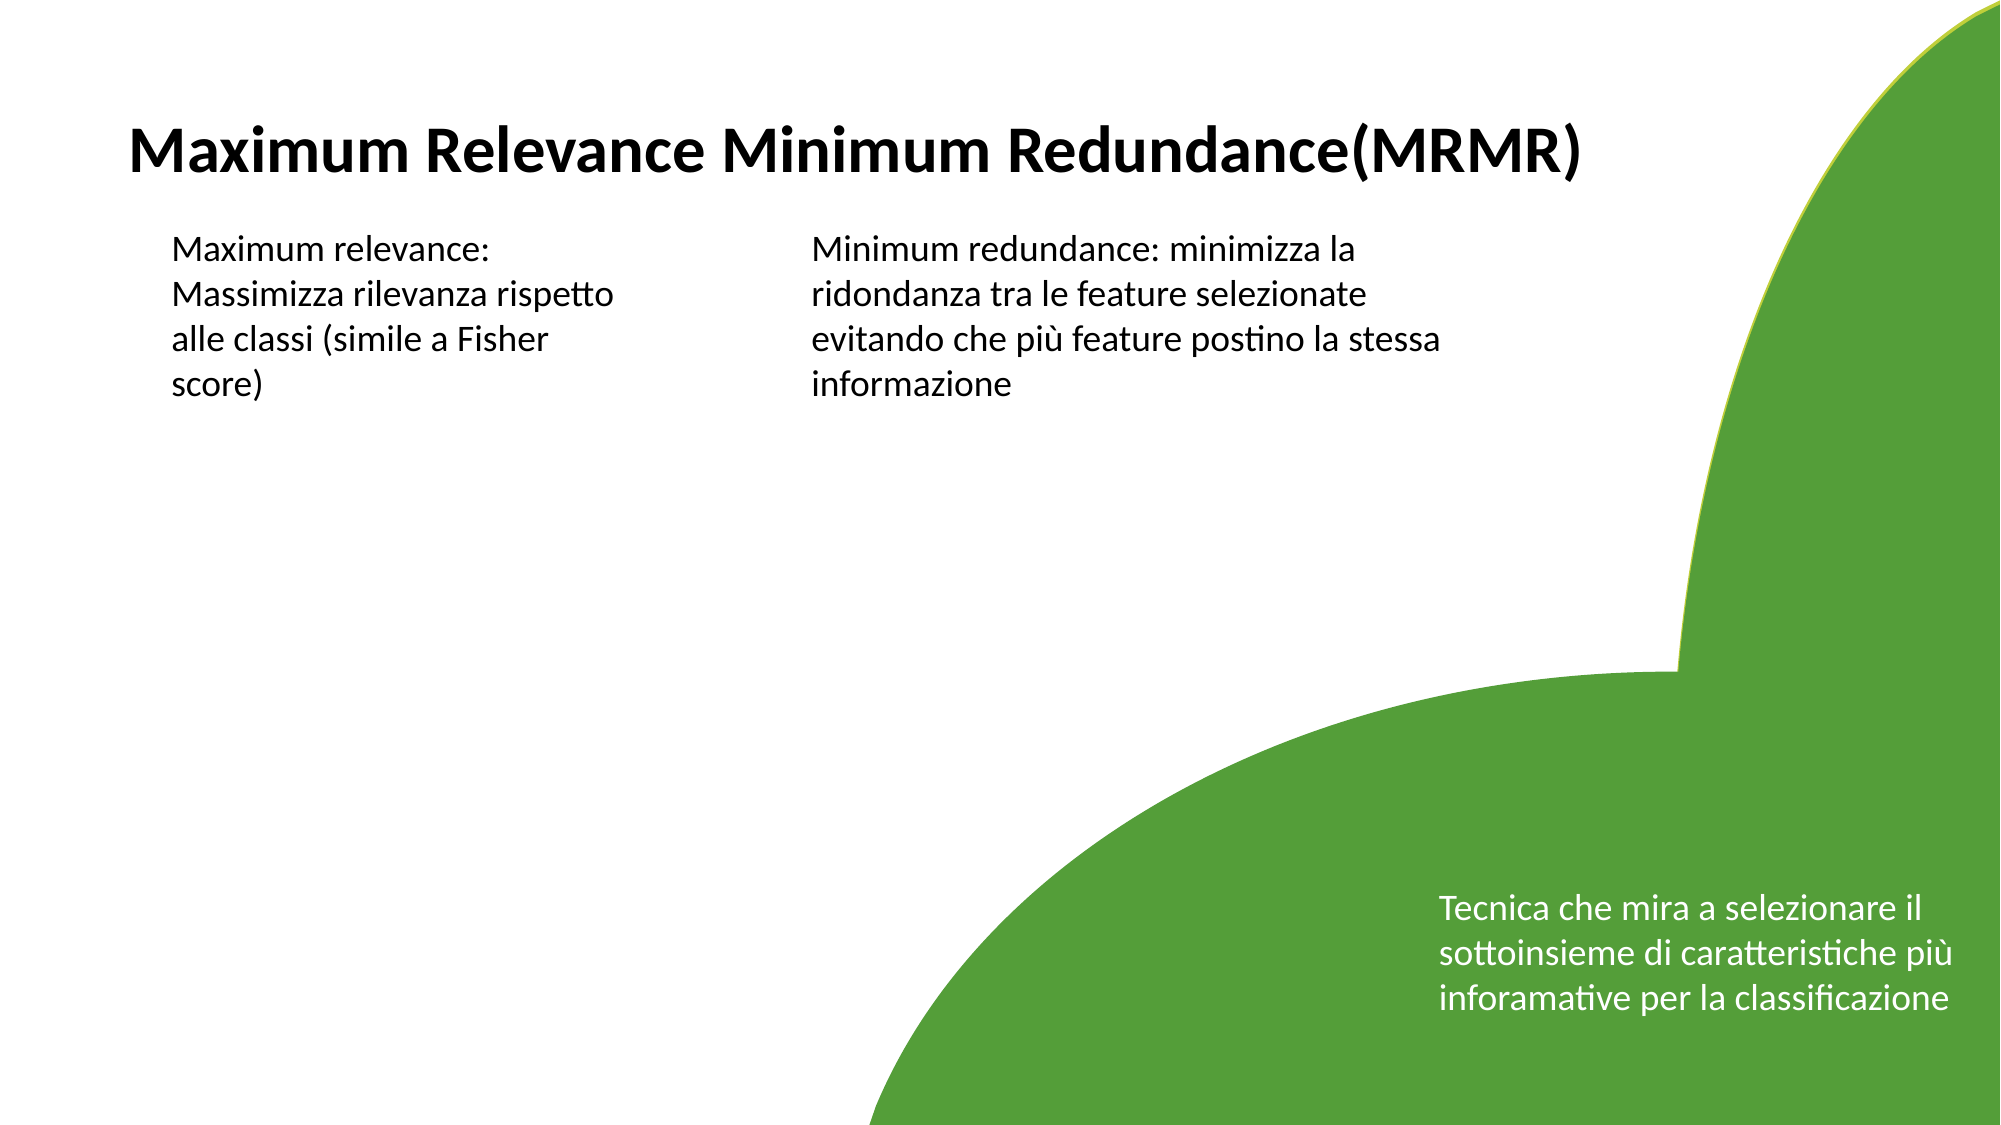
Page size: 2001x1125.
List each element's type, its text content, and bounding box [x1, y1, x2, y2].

text_box [1676, 2, 2000, 719]
text_box Minimum redundance: minimizza la ridondanza tra le feature selezionate evitando che più feature postino la stessa informazione [796, 216, 1494, 412]
text_box Maximum relevance: Massimizza rilevanza rispetto alle classi (simile a Fisher score) [156, 216, 648, 412]
title Maximum Relevance Minimum Redundance(MRMR) [114, 91, 1886, 210]
text_box [1881, 0, 2000, 91]
text_box [867, 670, 2000, 1125]
text_box Tecnica che mira a selezionare il sottoinsieme di caratteristiche più inforamative per la classificazione [1424, 875, 2000, 1025]
